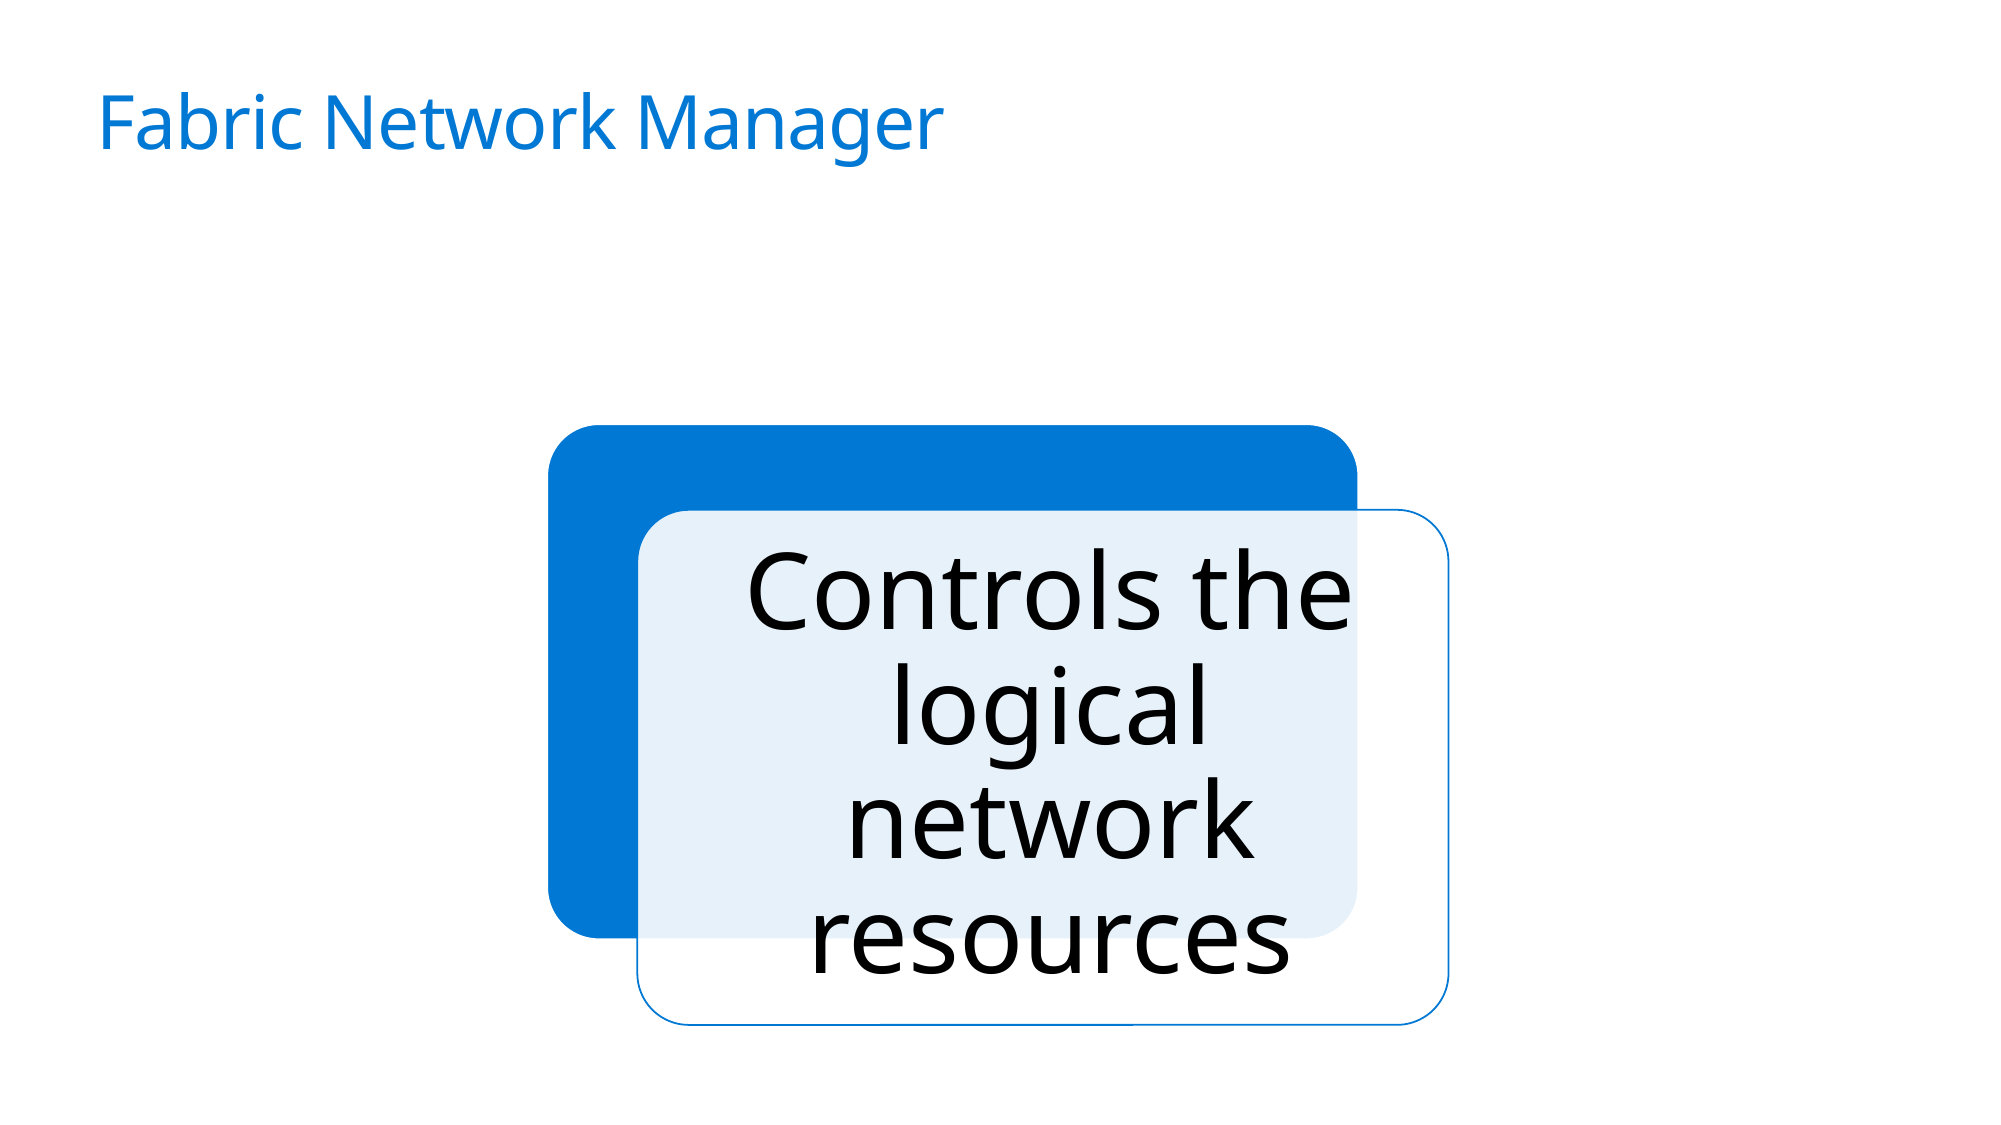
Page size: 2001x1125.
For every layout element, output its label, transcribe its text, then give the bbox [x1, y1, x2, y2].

title Fabric Network Manager [96, 75, 1904, 166]
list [172, 423, 1824, 1026]
